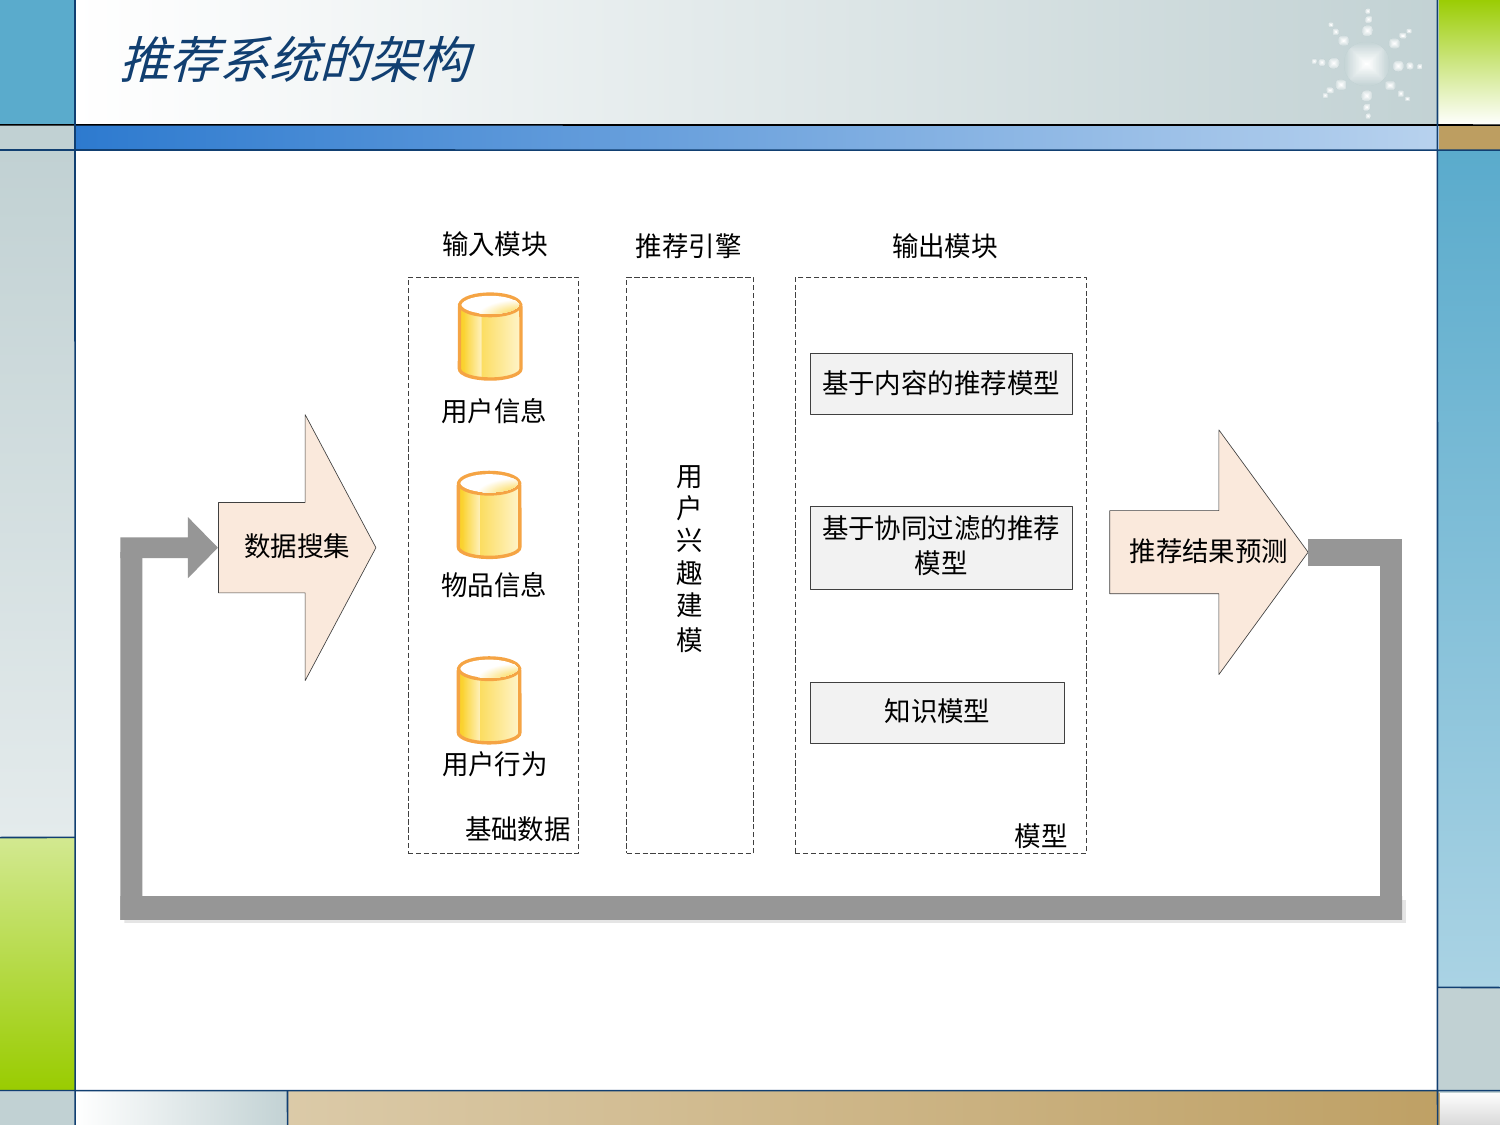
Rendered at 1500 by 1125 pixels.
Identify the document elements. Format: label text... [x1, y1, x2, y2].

text_box 推荐系统的架构 [116, 24, 474, 92]
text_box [87, 199, 1433, 938]
